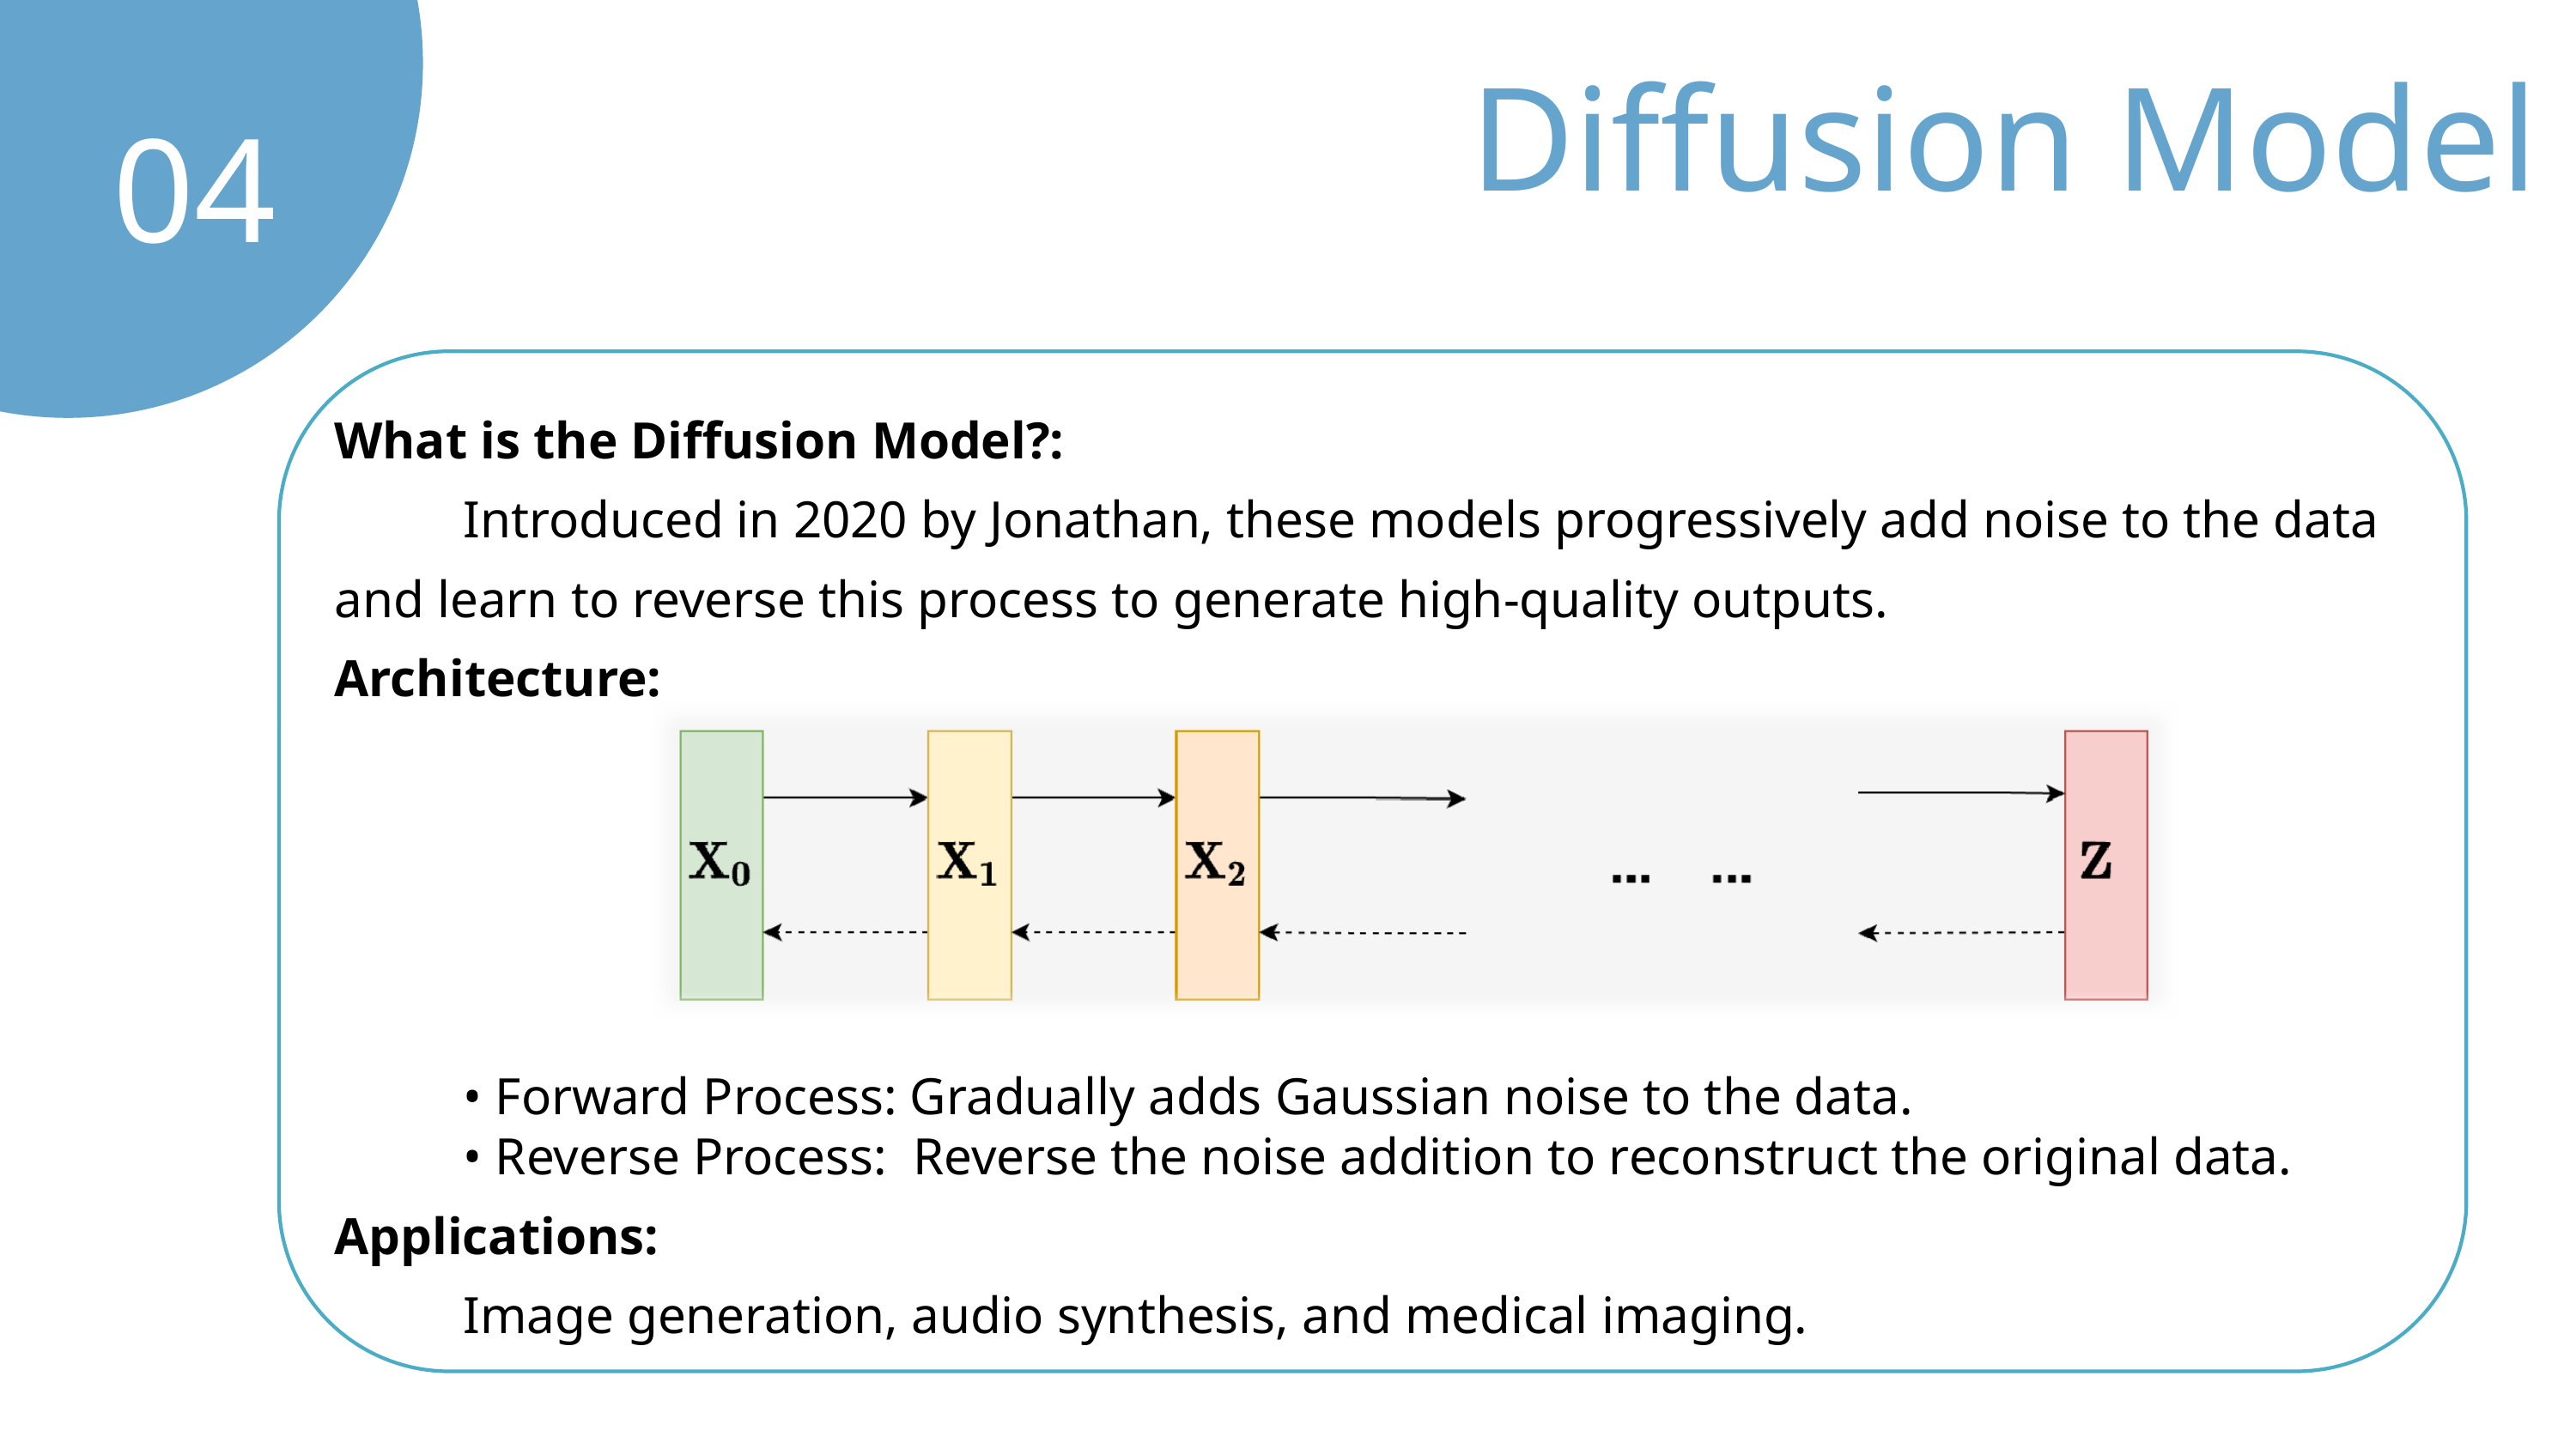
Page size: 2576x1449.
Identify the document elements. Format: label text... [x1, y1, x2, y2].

text_box [353, 1344, 2392, 1373]
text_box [0, 0, 423, 418]
text_box [427, 349, 2406, 389]
picture [650, 700, 2180, 1022]
text_box [276, 425, 334, 1330]
text_box What is the Diffusion Model?: Introduced in 2020 by Jonathan, these models progressively add noise to the data and learn to reverse this process to generate high-quality outputs. Architecture: • Forward Process: Gradually adds Gaussian noise to the data. • Reverse Process: Reverse the noise addition to reconstruct the original data. Applications: Image generation, audio synthesis, and medical imaging. [334, 389, 2411, 1344]
text_box Diffusion Model [1437, 19, 2571, 221]
text_box [2411, 393, 2469, 1330]
